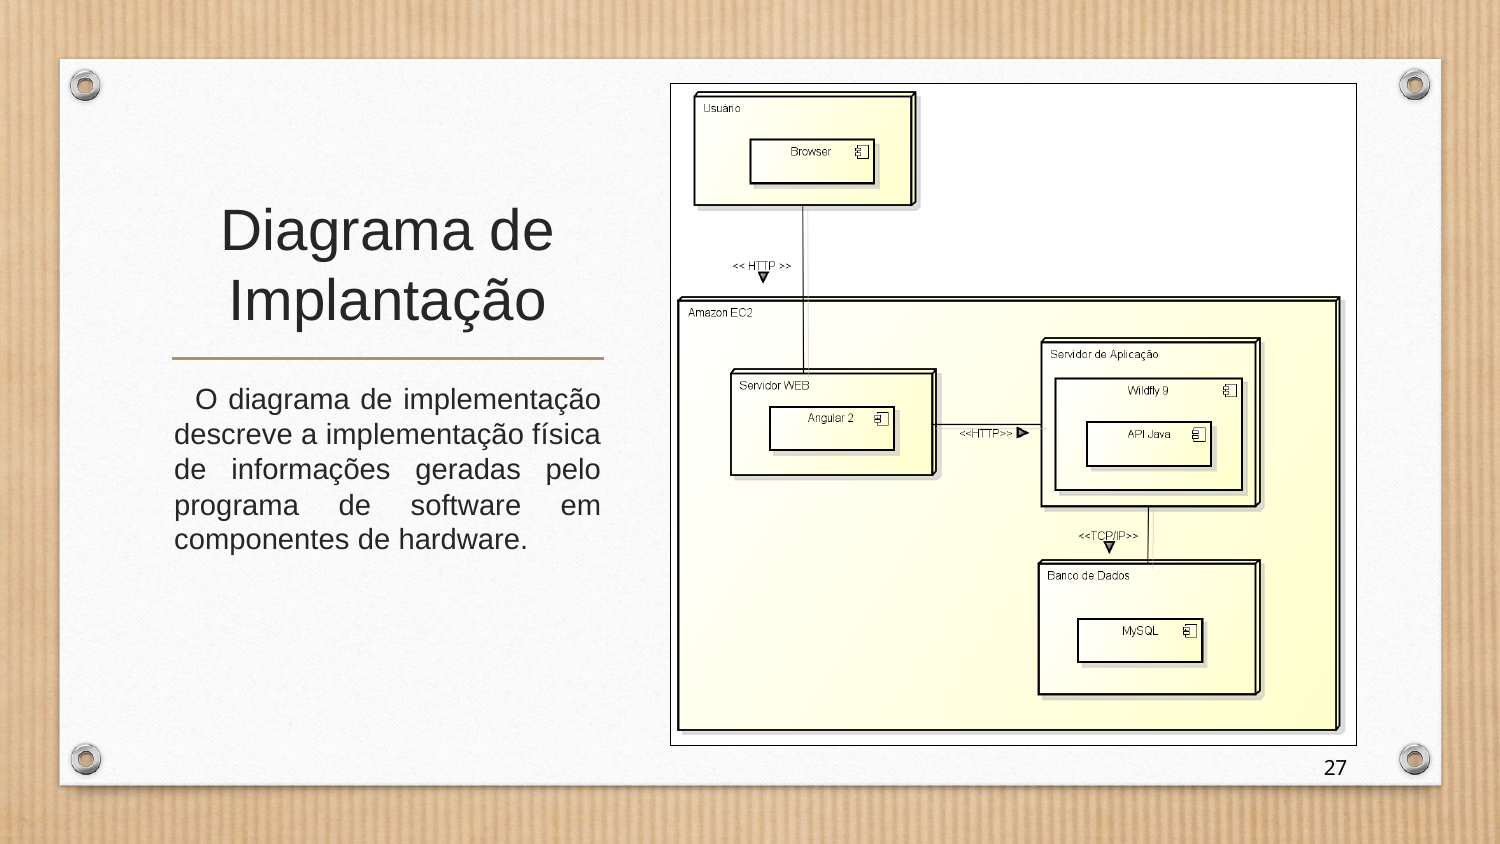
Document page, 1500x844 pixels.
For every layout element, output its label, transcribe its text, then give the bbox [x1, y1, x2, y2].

list O diagrama de implementação descreve a implementação física de informações geradas pelo programa de software em componentes de hardware. [159, 372, 617, 673]
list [670, 82, 1357, 746]
title Diagrama de Implantação [159, 170, 617, 340]
picture [0, 0, 1500, 844]
slide_number 27 [1295, 751, 1363, 786]
